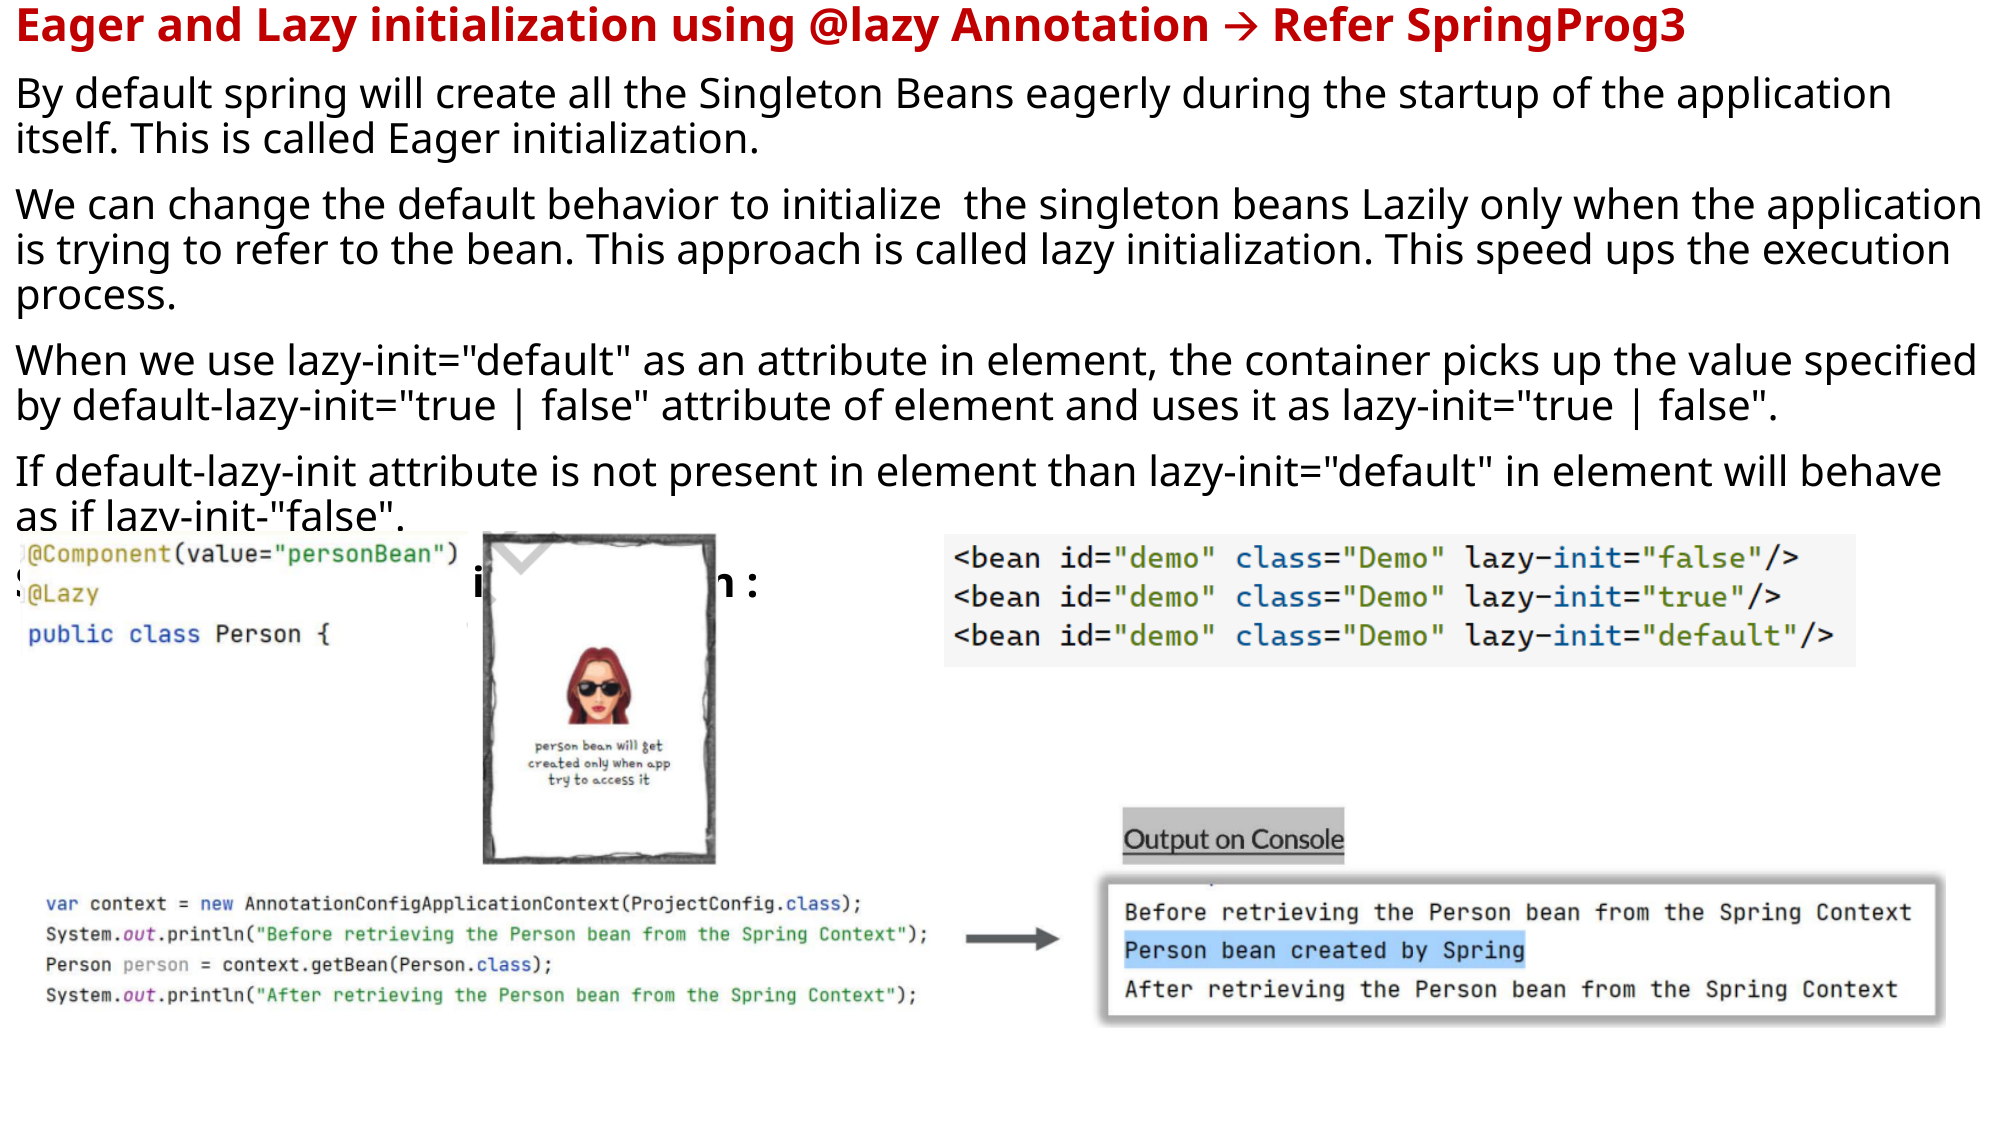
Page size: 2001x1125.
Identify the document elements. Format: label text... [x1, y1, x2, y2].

picture [943, 534, 1856, 668]
picture [1088, 803, 1947, 1028]
picture [34, 891, 931, 1011]
list Eager and Lazy initialization using @lazy Annotation 🡪 Refer SpringProg3 By default spring will create all the Singleton Beans eagerly during the startup of the application itself. This is called Eager initialization. We can change the default behavior to initialize the singleton beans Lazily only when the application is trying to refer to the bean. This approach is called lazy initialization. This speed ups the execution process. When we use lazy-init="default" as an attribute in element, the container picks up the value specified by default-lazy-init="true | false" attribute of element and uses it as lazy-init="true | false". If default-lazy-init attribute is not present in element than lazy-init="default" in element will behave as if lazy-init-"false". Sample demo for lazy initialization : [0, 0, 2000, 1120]
picture [20, 531, 468, 656]
picture [955, 912, 1064, 961]
picture [482, 531, 719, 866]
